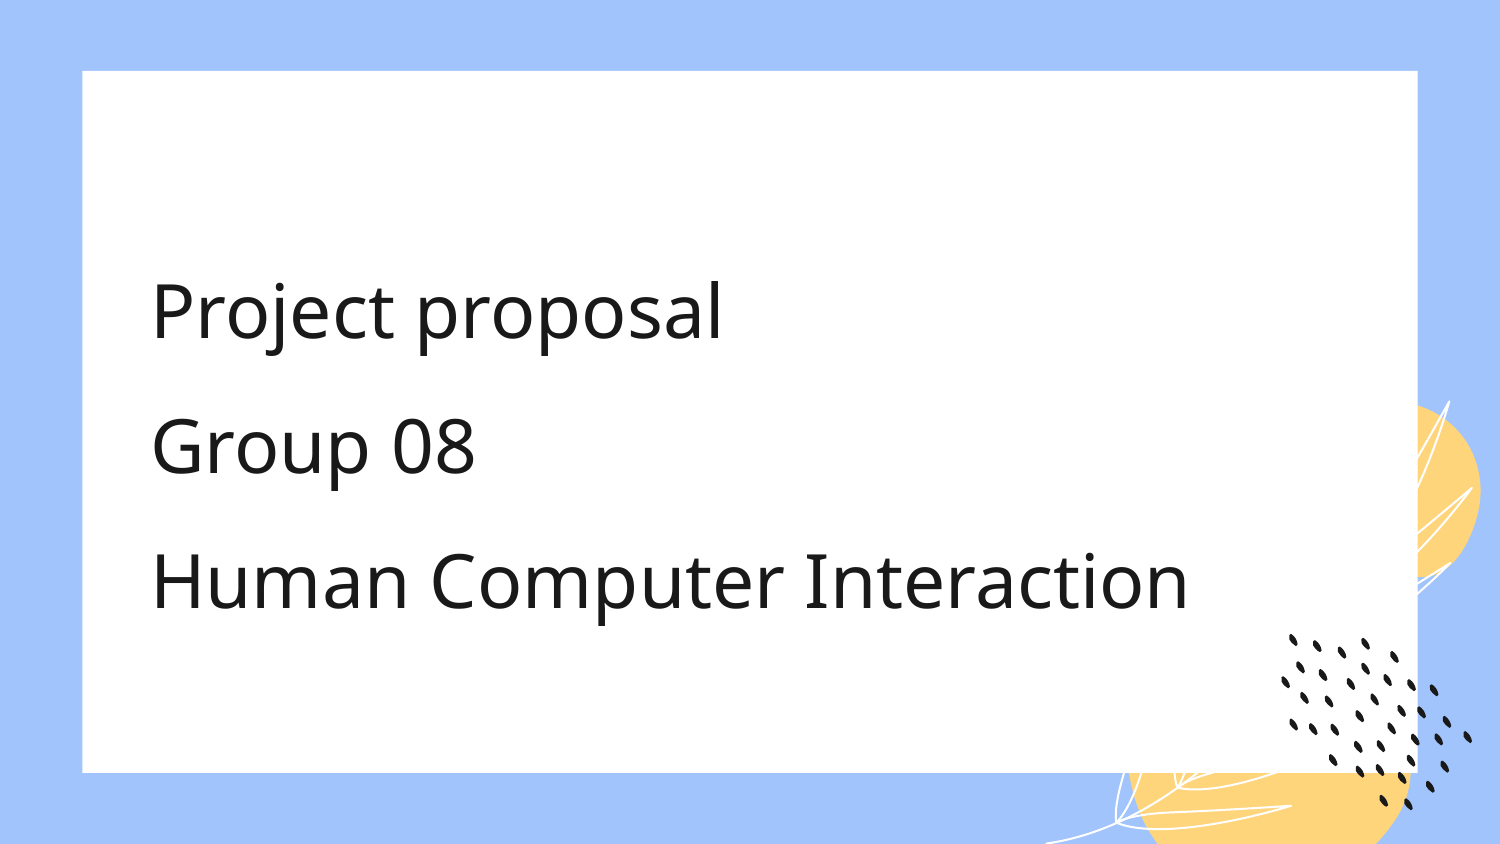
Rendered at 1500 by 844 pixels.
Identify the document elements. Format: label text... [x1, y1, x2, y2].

title Project proposal Group 08 Human Computer Interaction [135, 242, 1427, 600]
